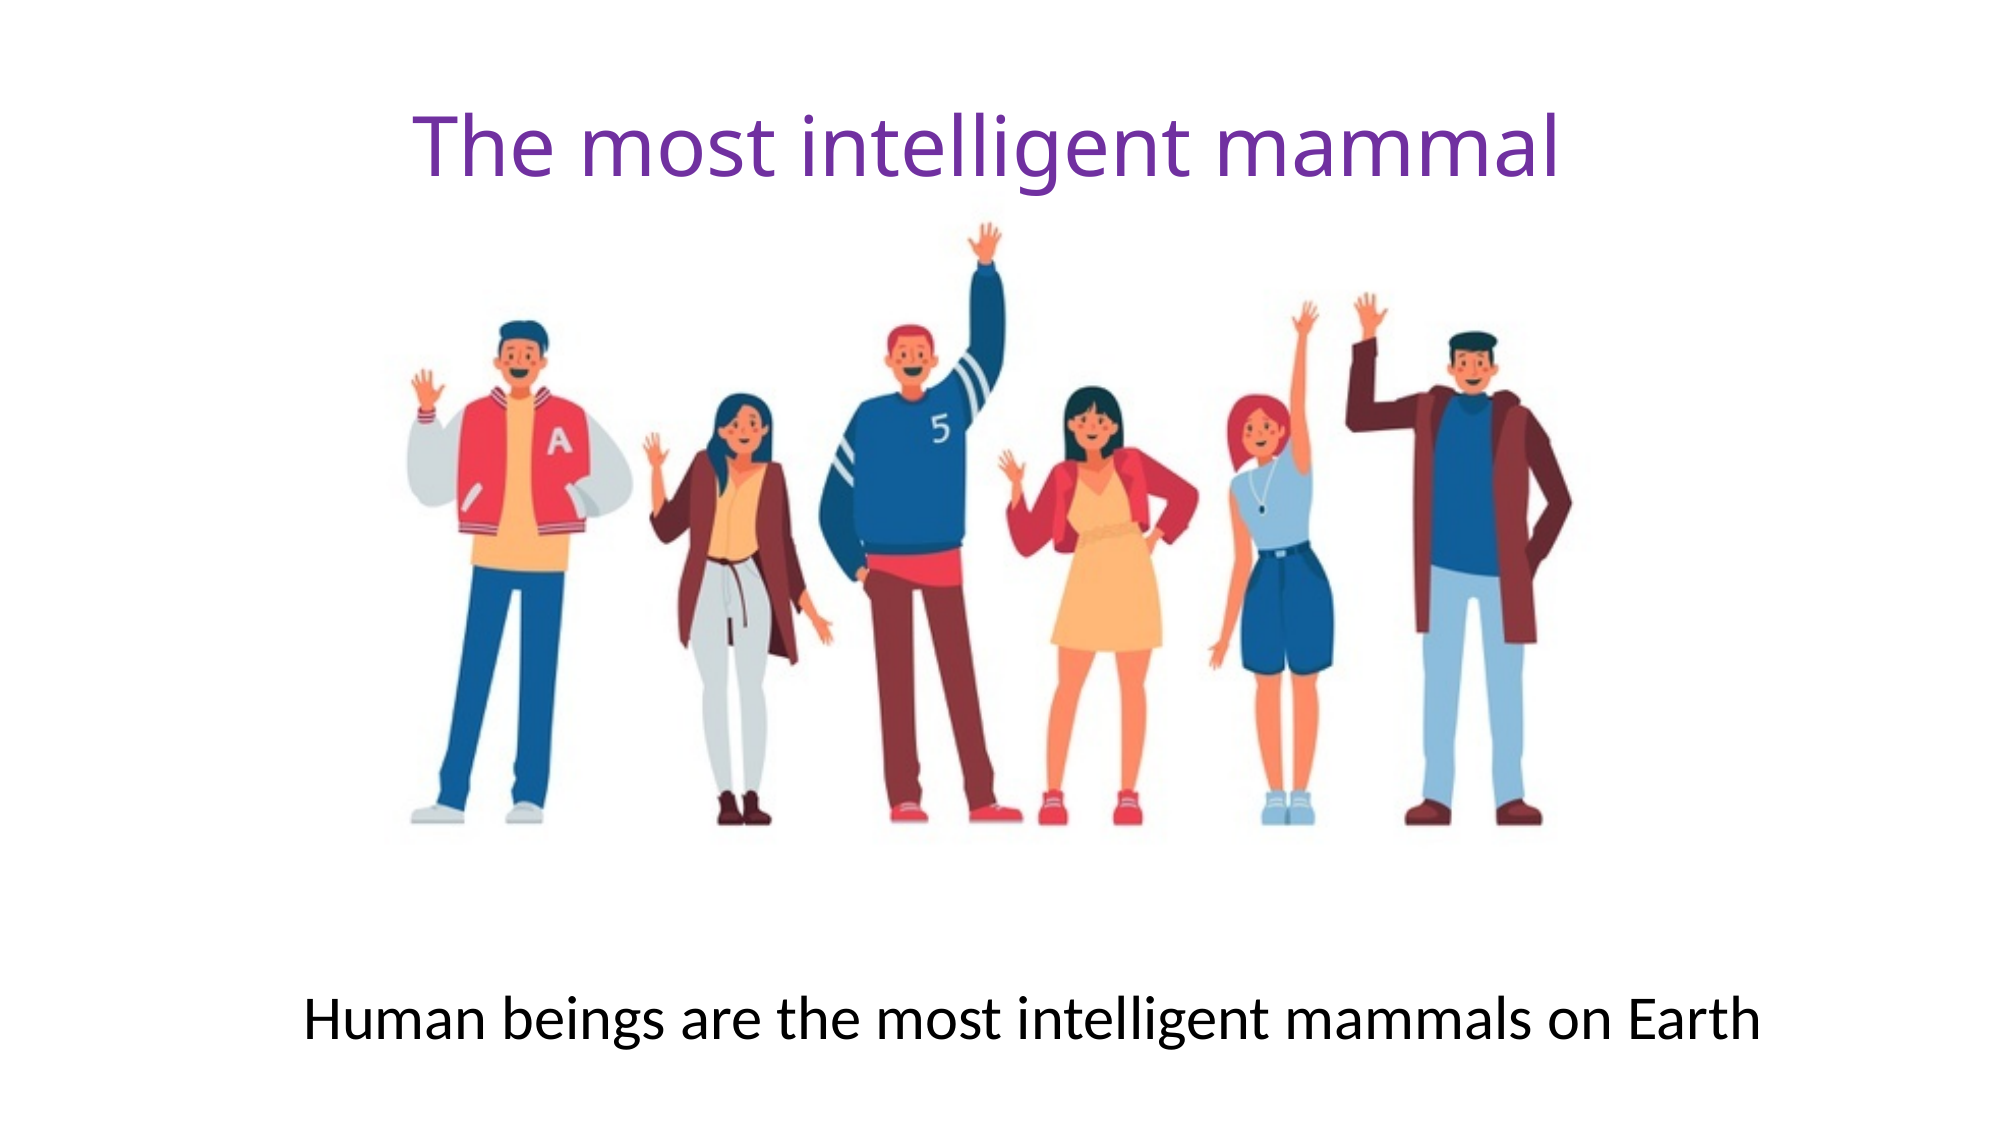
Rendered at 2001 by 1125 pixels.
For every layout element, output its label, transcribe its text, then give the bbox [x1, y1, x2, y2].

text_box Human beings are the most intelligent mammals on Earth [288, 969, 2000, 1060]
text_box The most intelligent mammal [160, 85, 1815, 201]
picture [353, 95, 1627, 944]
